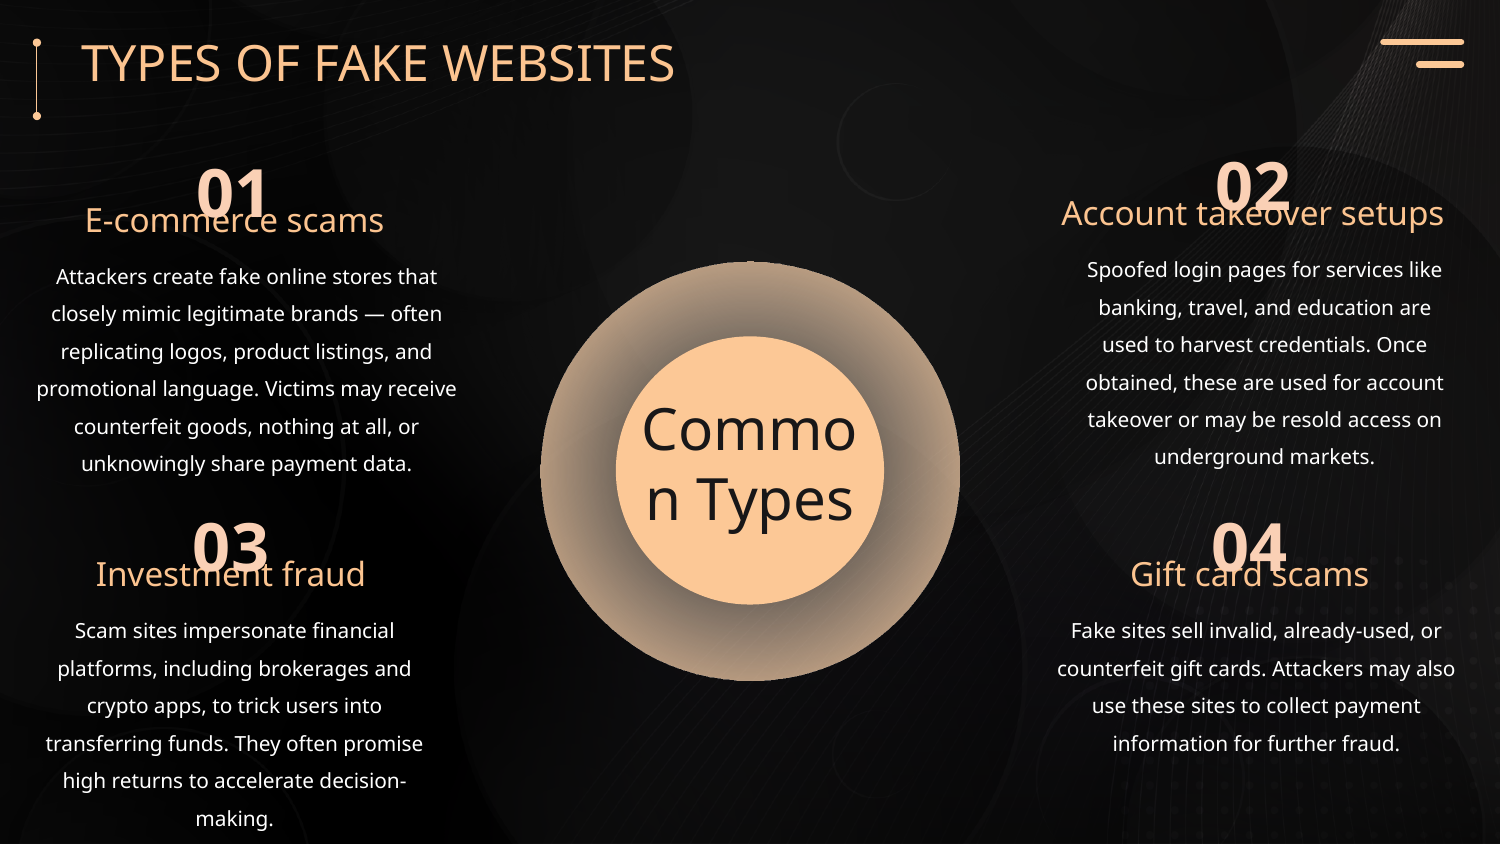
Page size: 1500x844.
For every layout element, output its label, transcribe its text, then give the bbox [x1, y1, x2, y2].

text_box TYPES OF FAKE WEBSITES [66, 23, 710, 99]
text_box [1030, 136, 1476, 480]
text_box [8, 497, 457, 803]
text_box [1027, 497, 1486, 765]
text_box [1383, 41, 1462, 65]
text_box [8, 143, 485, 486]
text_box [462, 182, 1038, 759]
picture [0, 0, 1500, 844]
